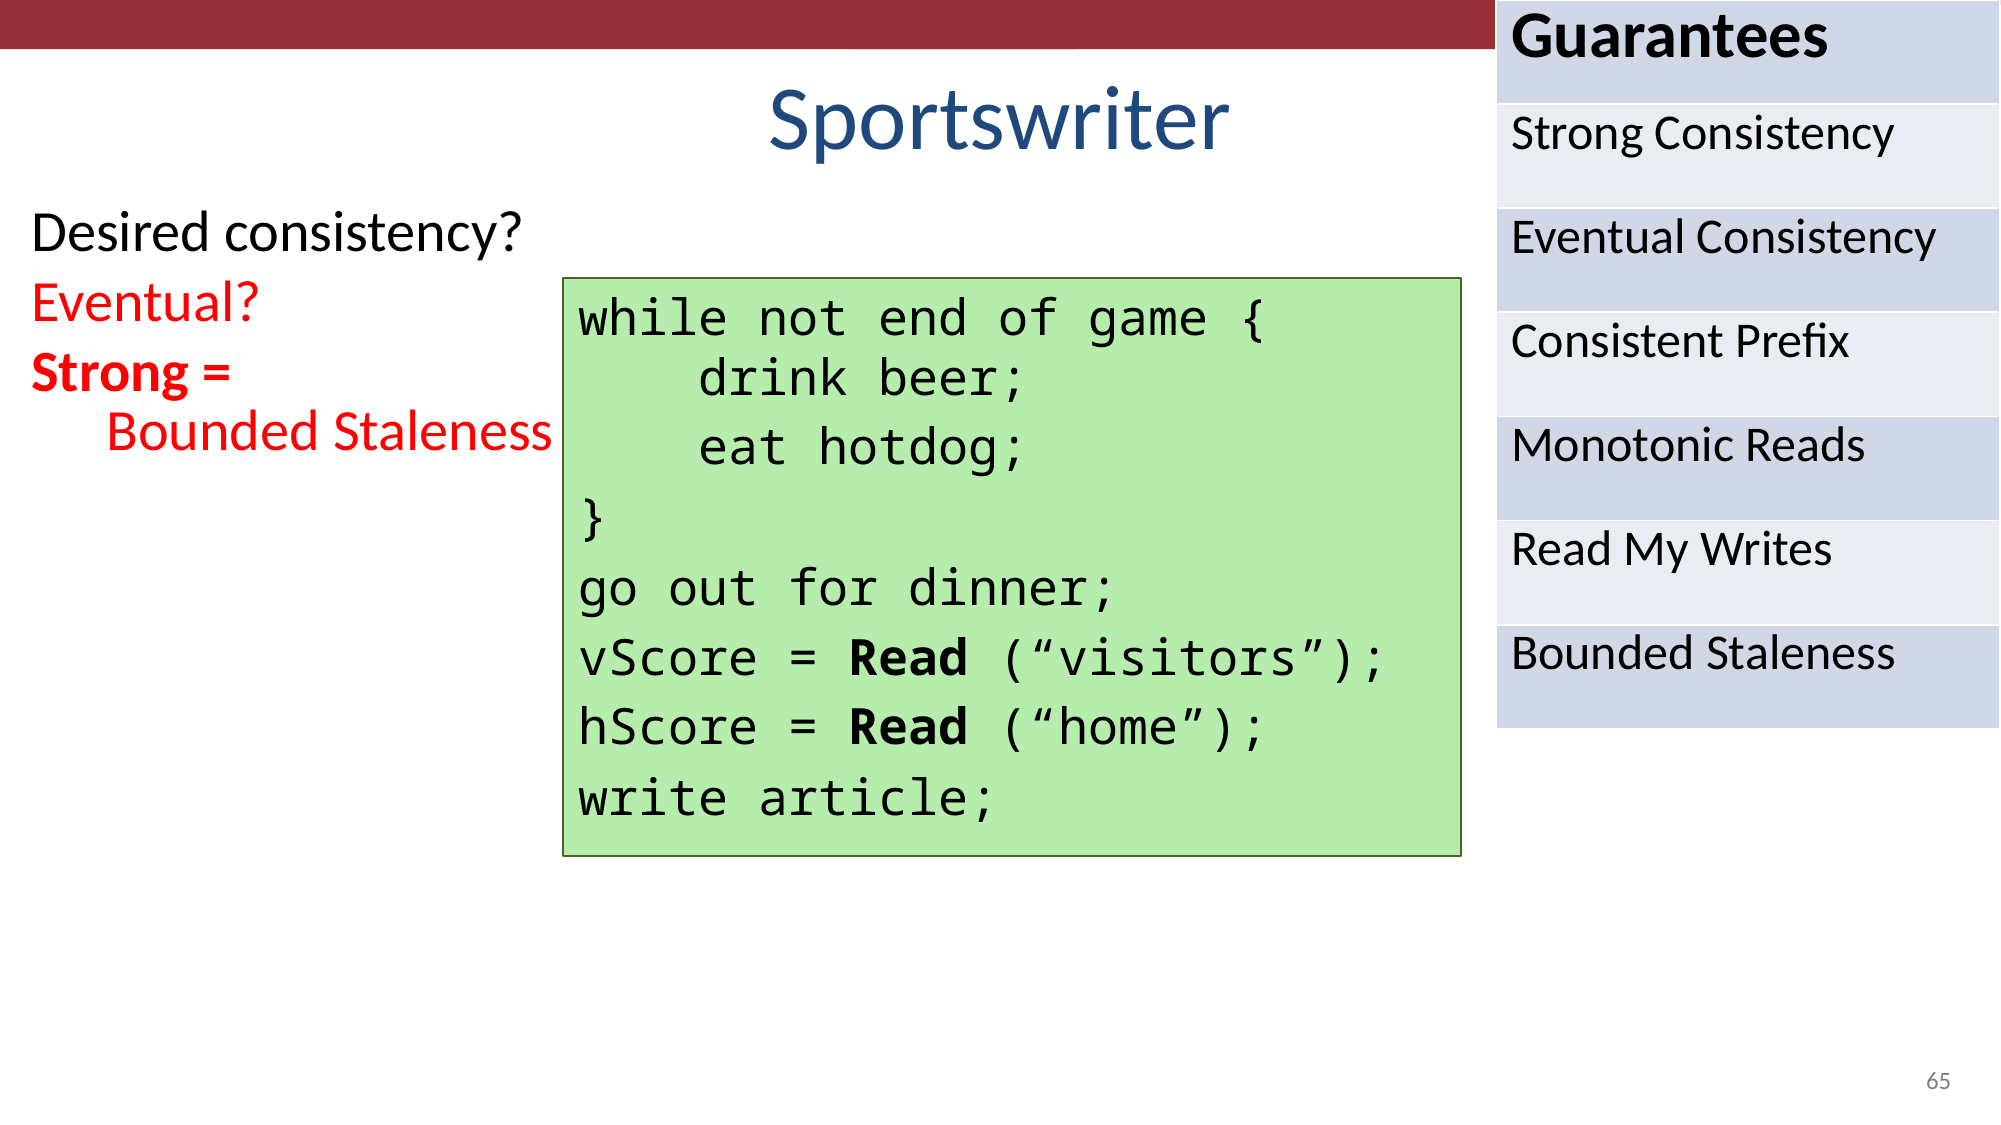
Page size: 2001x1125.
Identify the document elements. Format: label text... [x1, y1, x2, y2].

table_cell Eventual Consistency [1497, 209, 1999, 311]
table_cell Consistent Prefix [1497, 313, 1999, 416]
text_box while not end of game { drink beer; eat hotdog; } go out for dinner; vScore = Read (“visitors”); hScore = Read (“home”); write article; [563, 277, 1461, 857]
table_cell Read My Writes [1497, 521, 1999, 624]
table_cell Bounded Staleness [1497, 626, 1999, 728]
slide_number 65 [1433, 1024, 1967, 1103]
title Sportswriter [99, 44, 1495, 176]
table_header Guarantees [1497, 1, 1999, 103]
list Desired consistency? Eventual? Strong = Bounded Staleness [16, 200, 588, 501]
table_cell Monotonic Reads [1497, 417, 1999, 520]
table_cell Strong Consistency [1497, 105, 1999, 207]
